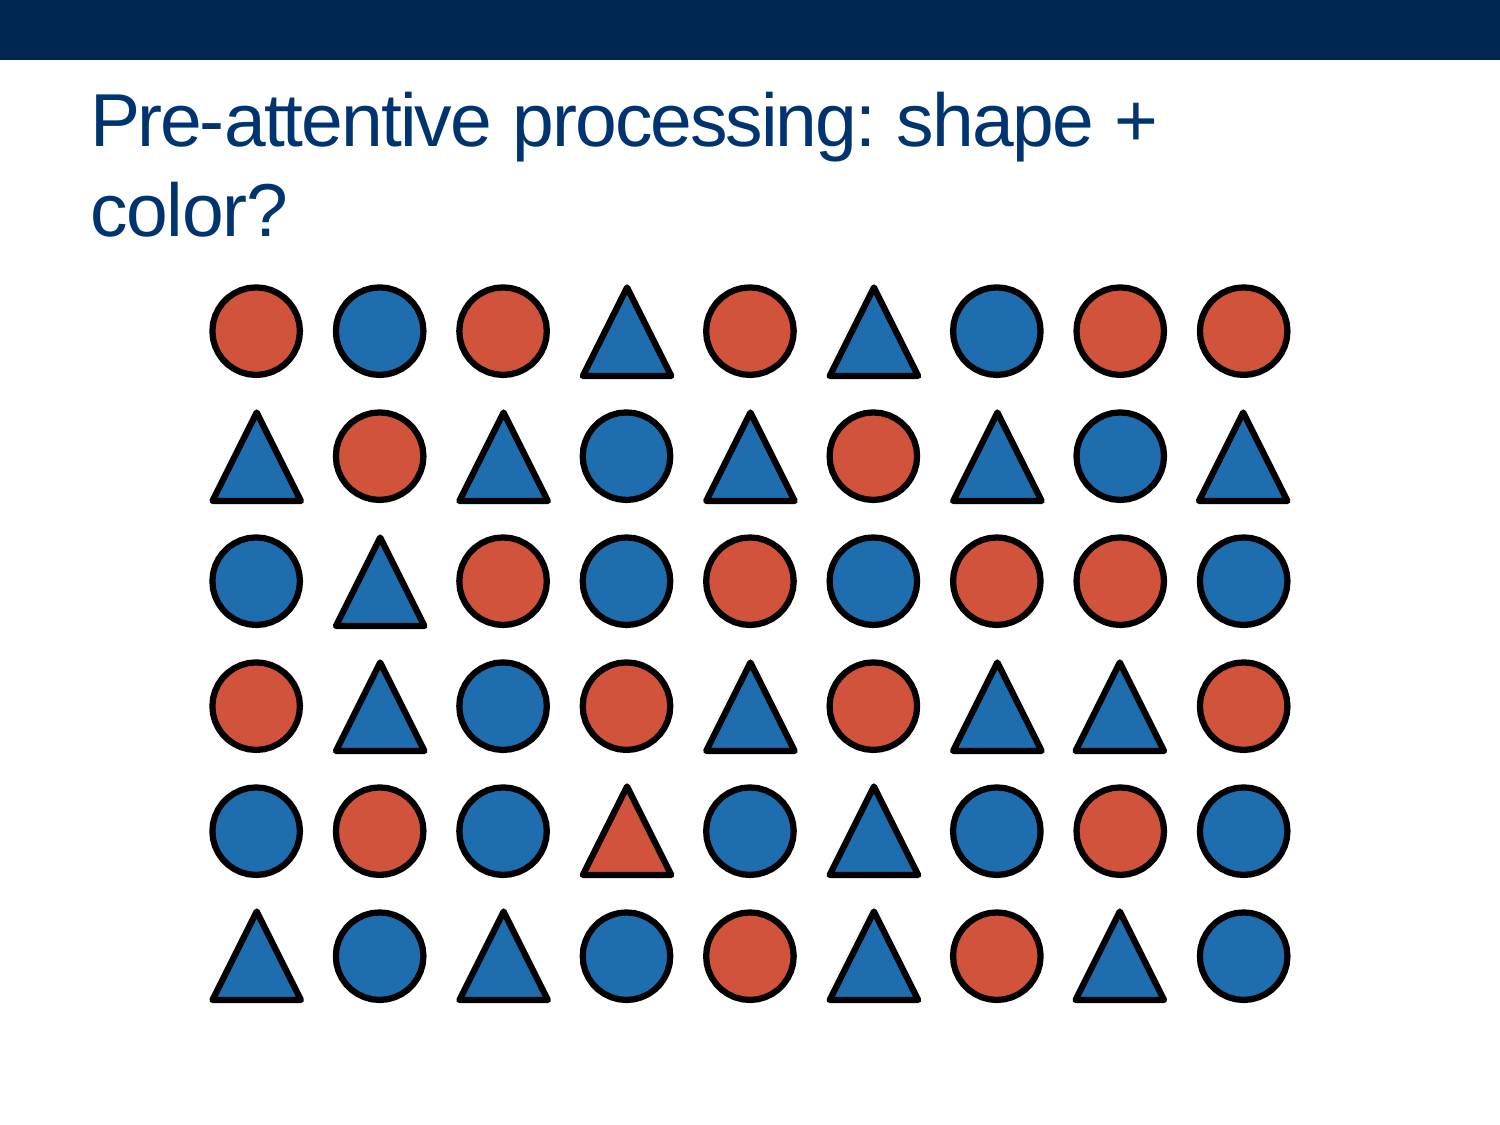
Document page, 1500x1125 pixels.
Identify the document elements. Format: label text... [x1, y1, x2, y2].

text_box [455, 409, 552, 505]
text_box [1072, 908, 1168, 1004]
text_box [332, 534, 428, 630]
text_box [949, 659, 1046, 755]
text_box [579, 284, 675, 380]
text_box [826, 908, 922, 1004]
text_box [455, 659, 551, 754]
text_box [826, 783, 922, 879]
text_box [1073, 284, 1168, 379]
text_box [1196, 284, 1291, 379]
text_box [1196, 659, 1291, 754]
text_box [209, 409, 305, 505]
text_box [332, 409, 427, 504]
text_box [949, 284, 1044, 379]
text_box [579, 909, 674, 1004]
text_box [949, 409, 1046, 505]
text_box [1073, 784, 1168, 879]
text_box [949, 909, 1044, 1004]
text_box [209, 534, 304, 629]
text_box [826, 284, 922, 380]
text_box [579, 783, 675, 879]
title Pre-attentive processing: shape + color? [87, 69, 1355, 260]
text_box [702, 784, 798, 879]
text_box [702, 284, 798, 379]
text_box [1073, 409, 1168, 504]
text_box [332, 909, 427, 1004]
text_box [209, 284, 304, 379]
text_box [332, 284, 427, 379]
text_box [949, 534, 1044, 629]
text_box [702, 909, 798, 1004]
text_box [209, 908, 305, 1004]
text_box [579, 659, 674, 754]
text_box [455, 534, 551, 629]
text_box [826, 659, 921, 754]
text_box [455, 284, 551, 379]
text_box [702, 534, 798, 629]
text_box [702, 659, 799, 755]
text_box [1196, 784, 1291, 879]
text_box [826, 409, 921, 504]
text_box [455, 908, 552, 1004]
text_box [332, 659, 428, 755]
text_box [949, 784, 1044, 879]
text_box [332, 784, 427, 879]
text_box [455, 784, 551, 879]
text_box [702, 409, 799, 505]
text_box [579, 409, 674, 504]
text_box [209, 659, 304, 754]
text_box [1196, 909, 1291, 1004]
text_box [1072, 659, 1168, 755]
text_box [826, 534, 921, 629]
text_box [579, 534, 674, 629]
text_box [1073, 534, 1168, 629]
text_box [1196, 534, 1291, 629]
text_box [1195, 409, 1291, 505]
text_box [209, 784, 304, 879]
